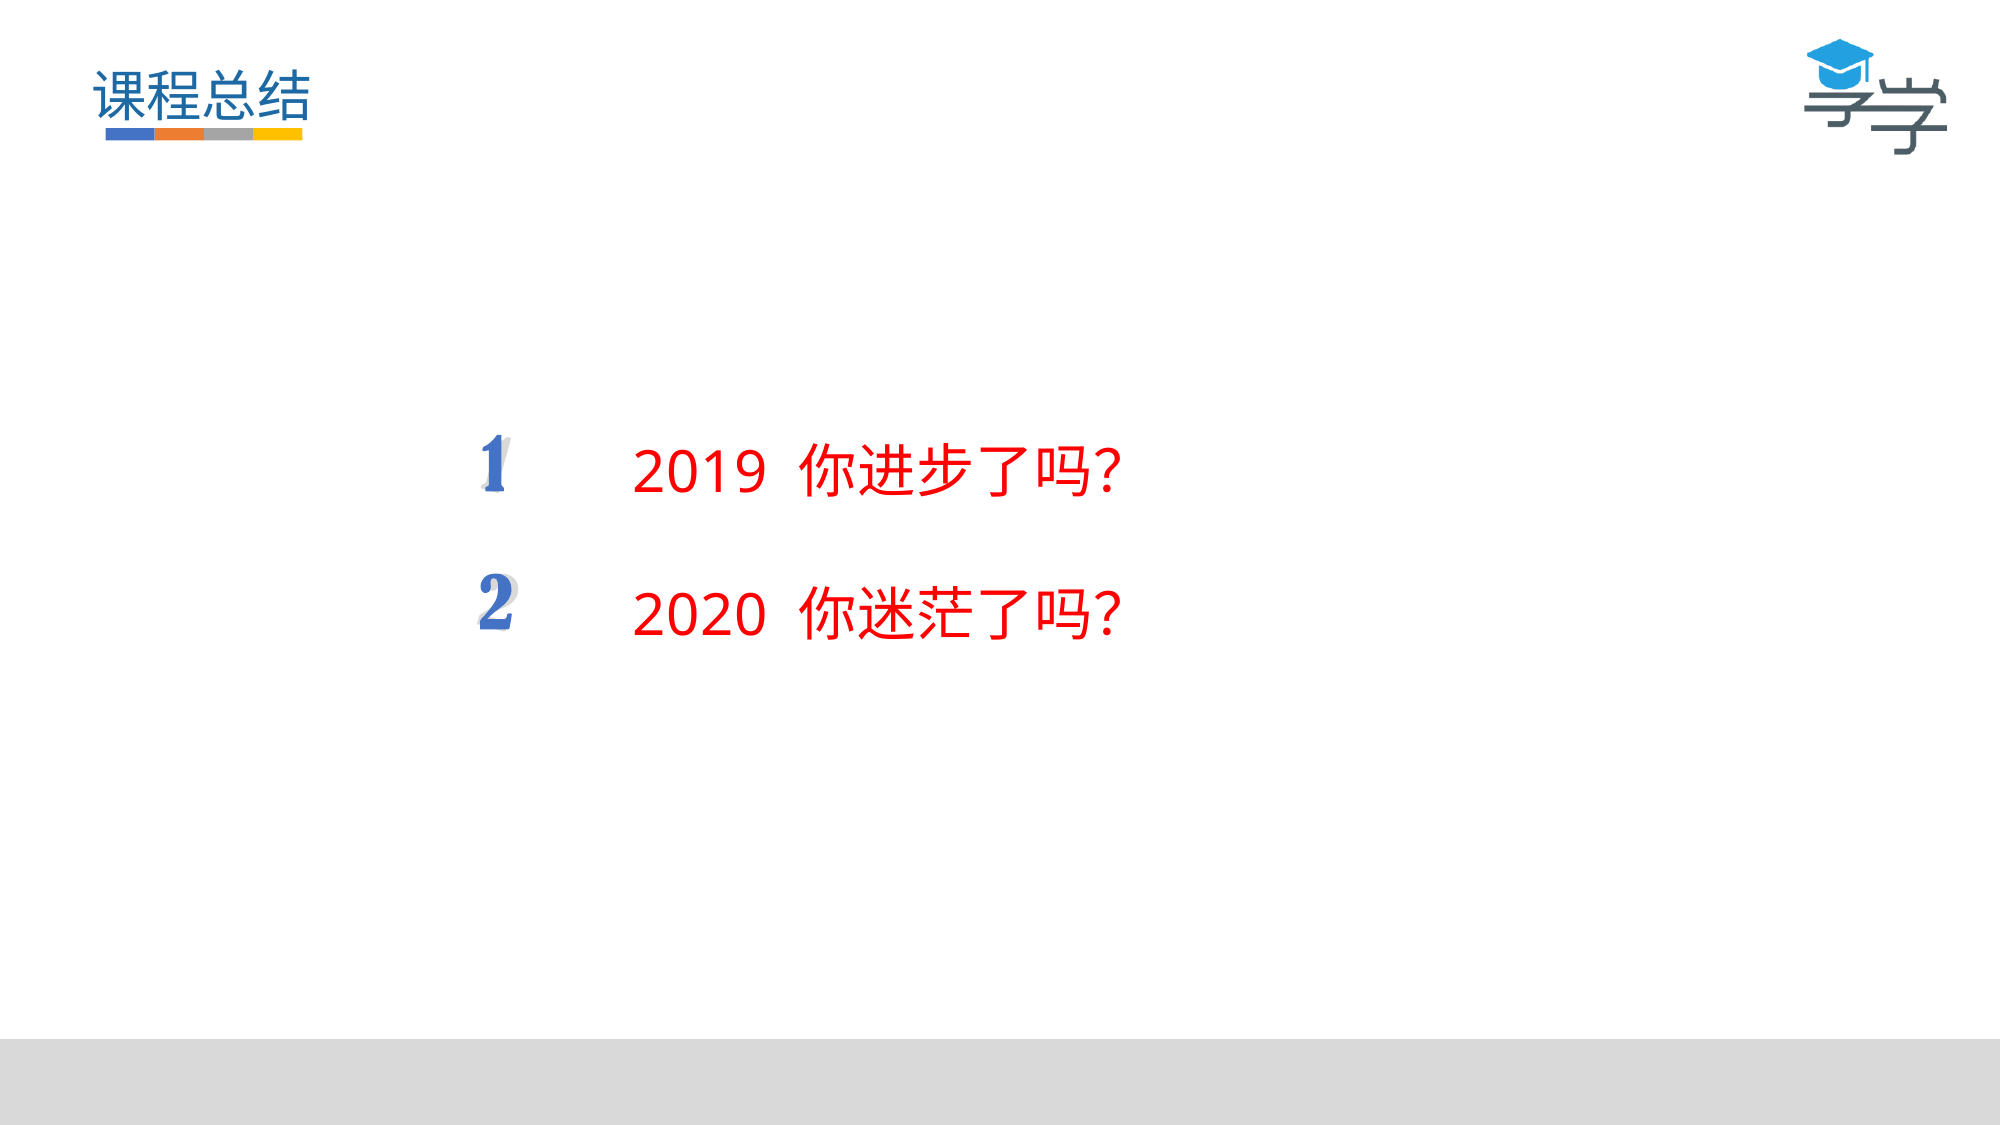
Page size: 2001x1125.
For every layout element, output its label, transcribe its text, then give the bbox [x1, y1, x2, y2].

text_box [480, 434, 512, 494]
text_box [105, 128, 303, 141]
text_box 2019 你进步了吗？ 2020 你迷茫了吗？ [616, 413, 1931, 647]
text_box 课程总结 [91, 60, 699, 128]
picture [1799, 20, 1952, 173]
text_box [476, 573, 519, 632]
